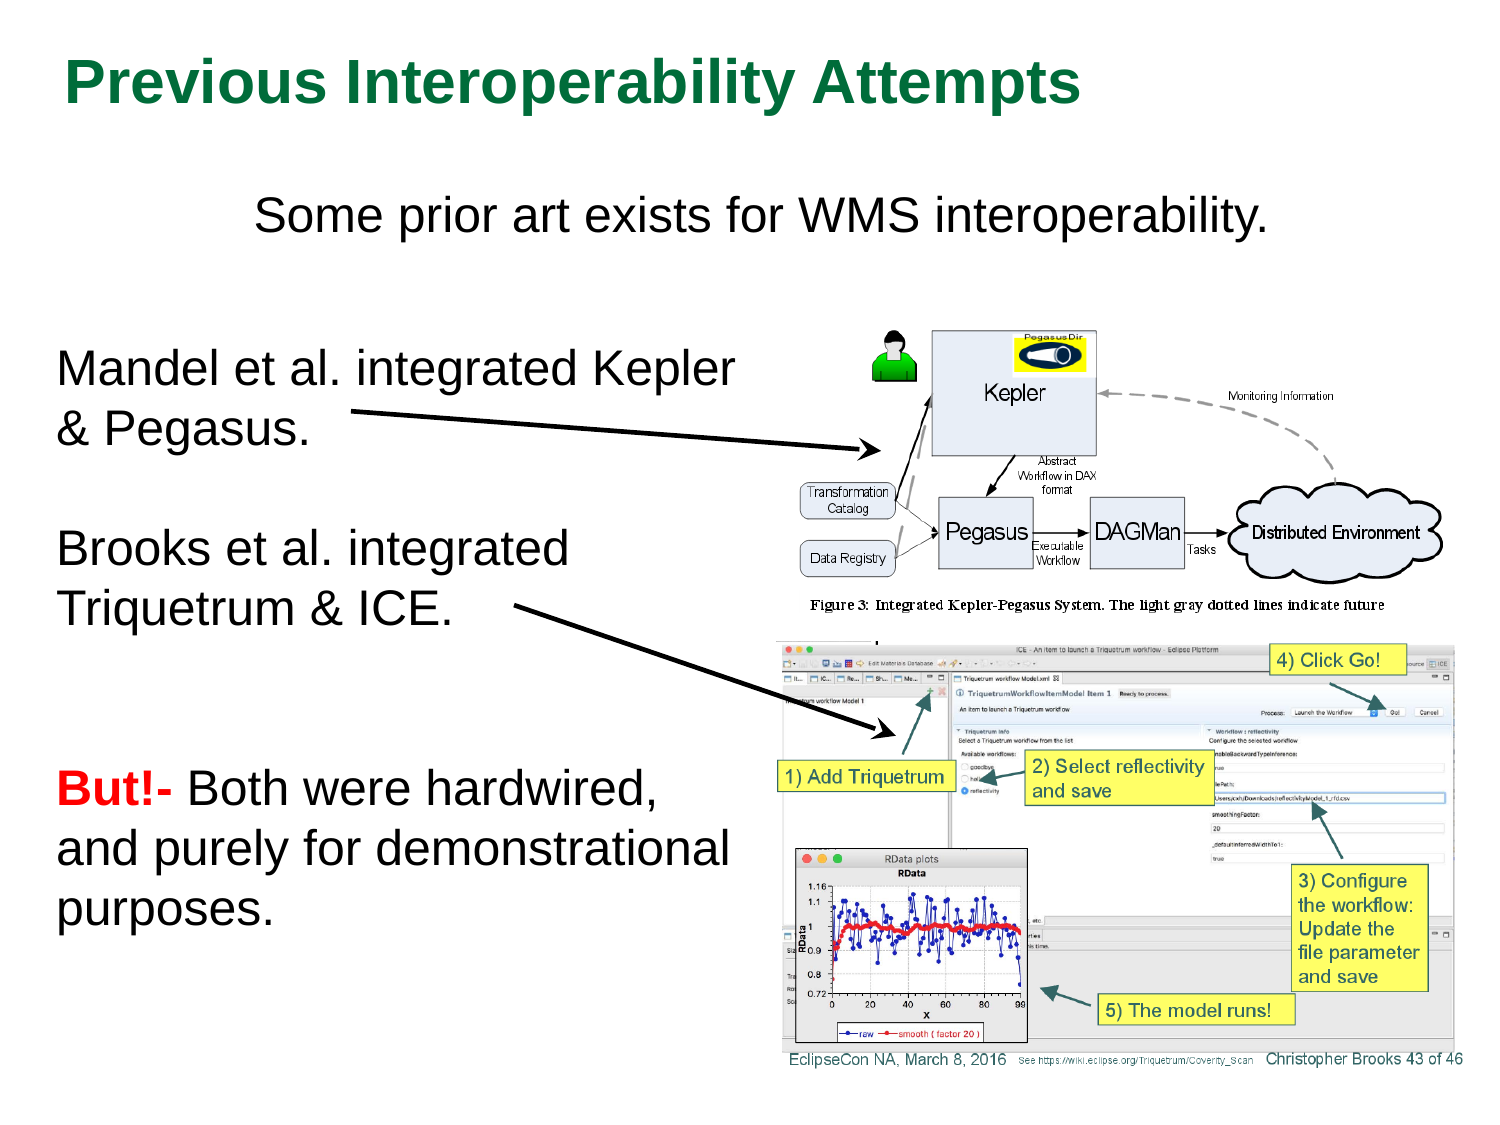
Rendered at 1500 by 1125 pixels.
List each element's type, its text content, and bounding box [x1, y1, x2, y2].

text_box Mandel et al. integrated Kepler & Pegasus. Brooks et al. integrated Triquetrum & ICE. But!- Both were hardwired, and purely for demonstrational purposes. [41, 320, 768, 1071]
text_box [513, 604, 897, 736]
picture [776, 641, 1472, 1071]
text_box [350, 410, 882, 452]
text_box Previous Interoperability Attempts [49, 33, 1400, 125]
picture [767, 303, 1456, 613]
text_box Some prior art exists for WMS interoperability. [51, 167, 1472, 304]
